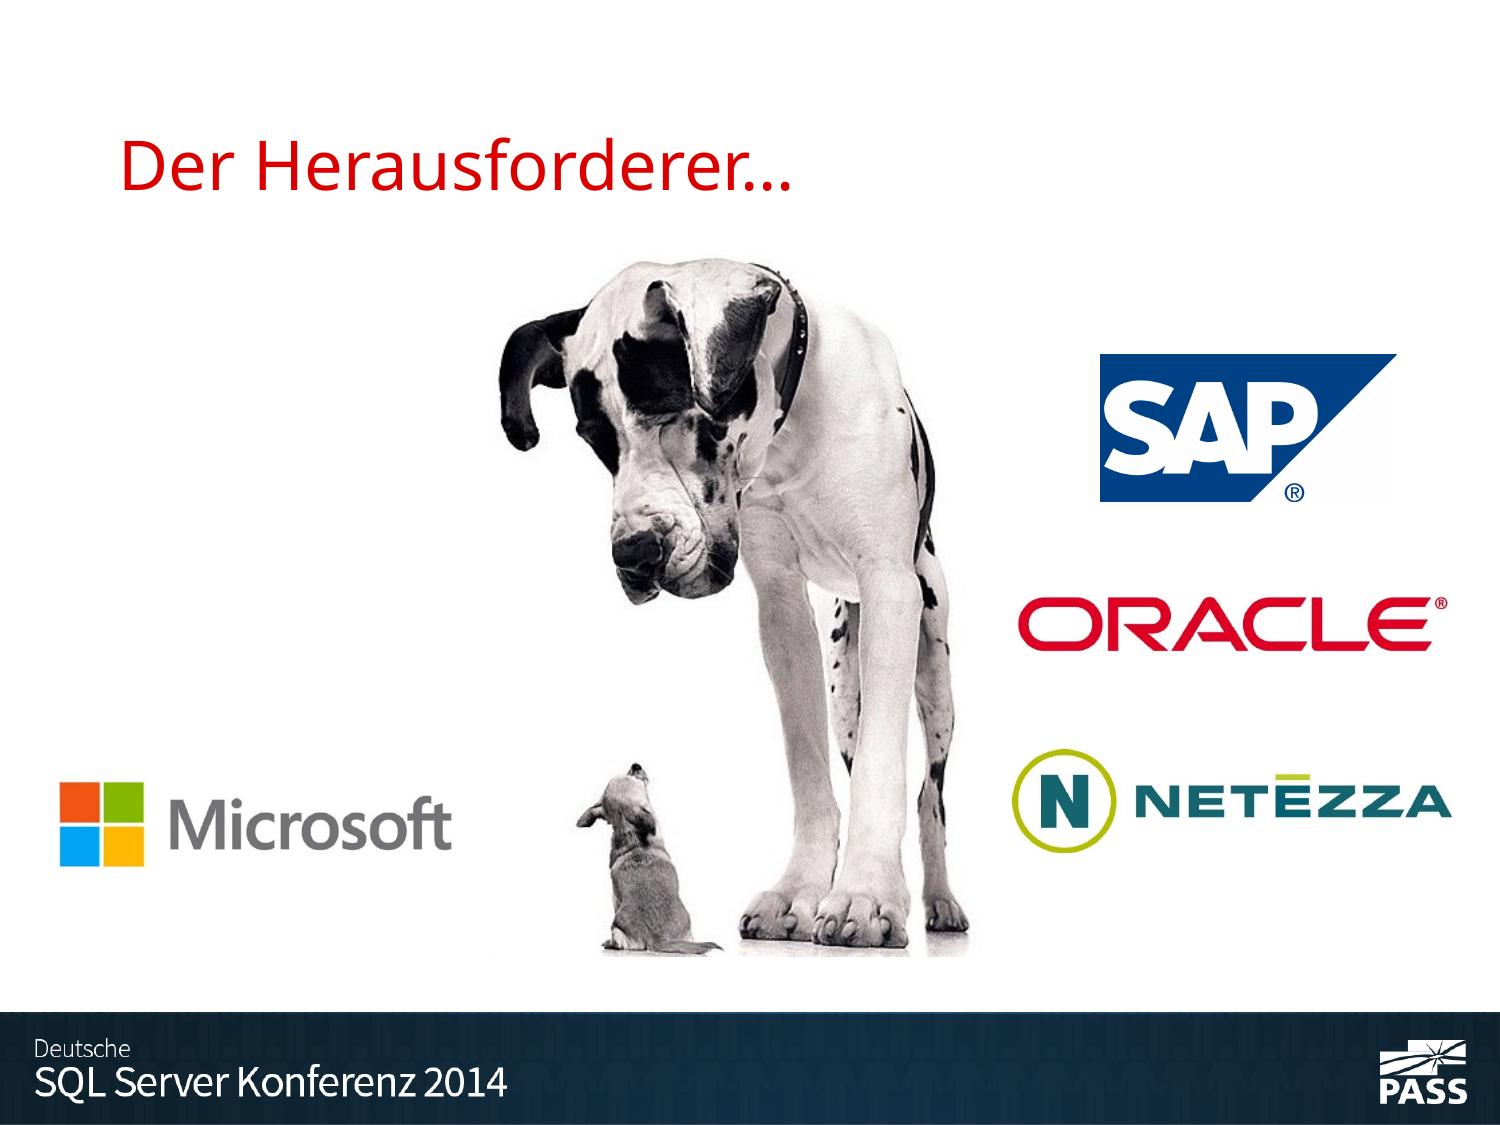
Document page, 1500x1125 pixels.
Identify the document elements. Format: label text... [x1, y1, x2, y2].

title Der Herausforderer… [103, 59, 1397, 278]
picture [0, 0, 1500, 1125]
